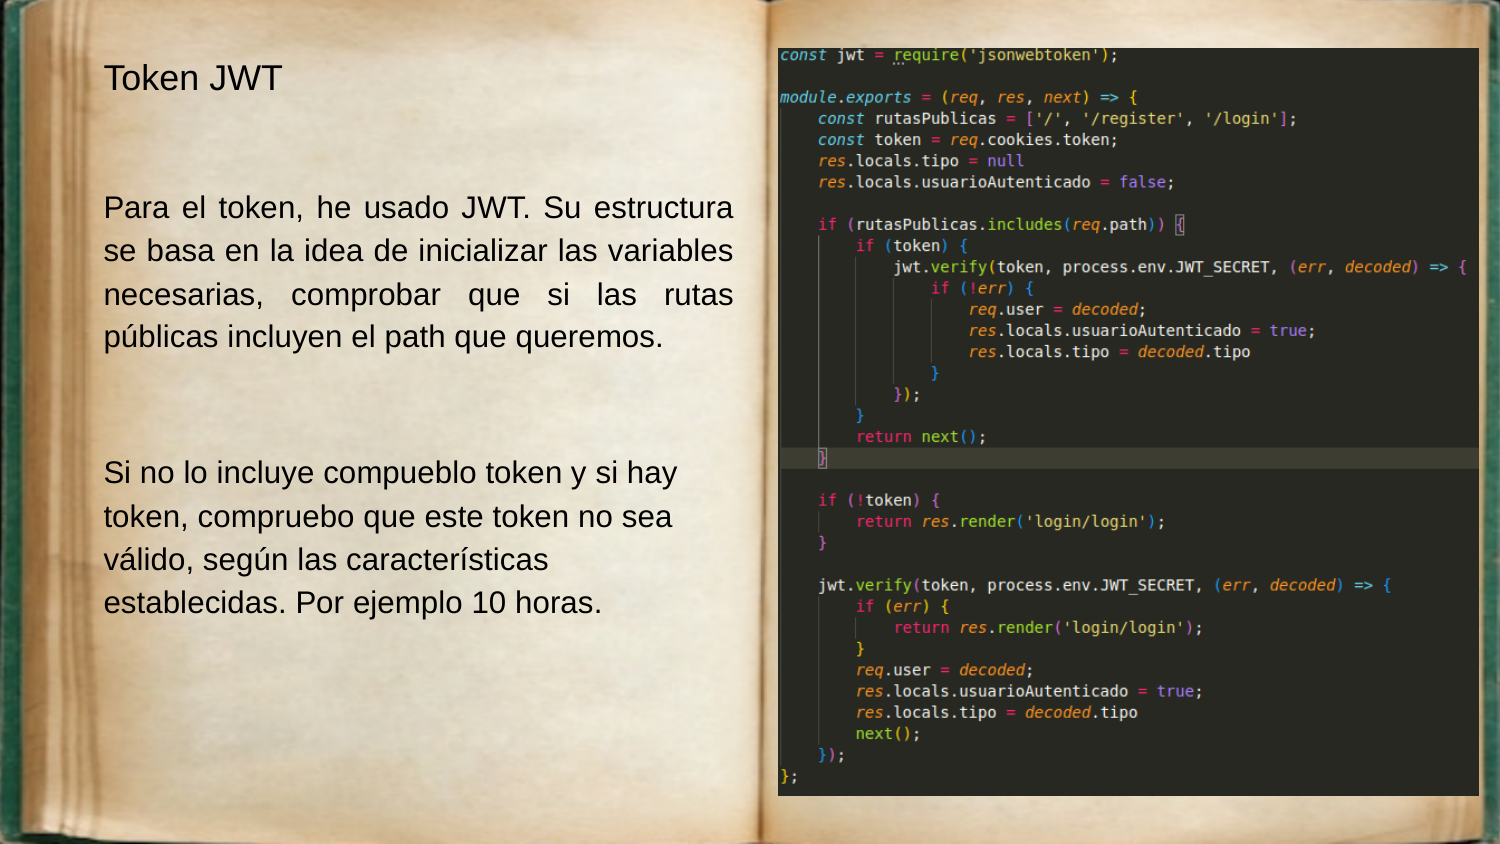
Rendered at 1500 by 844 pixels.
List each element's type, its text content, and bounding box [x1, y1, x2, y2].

list Para el token, he usado JWT. Su estructura se basa en la idea de inicializar las variables necesarias, comprobar que si las rutas públicas incluyen el path que queremos. Si no lo incluye compueblo token y si hay token, compruebo que este token no sea válido, según las características establecidas. Por ejemplo 10 horas. [88, 166, 750, 742]
picture [0, 0, 1500, 844]
title Token JWT [88, 39, 536, 135]
